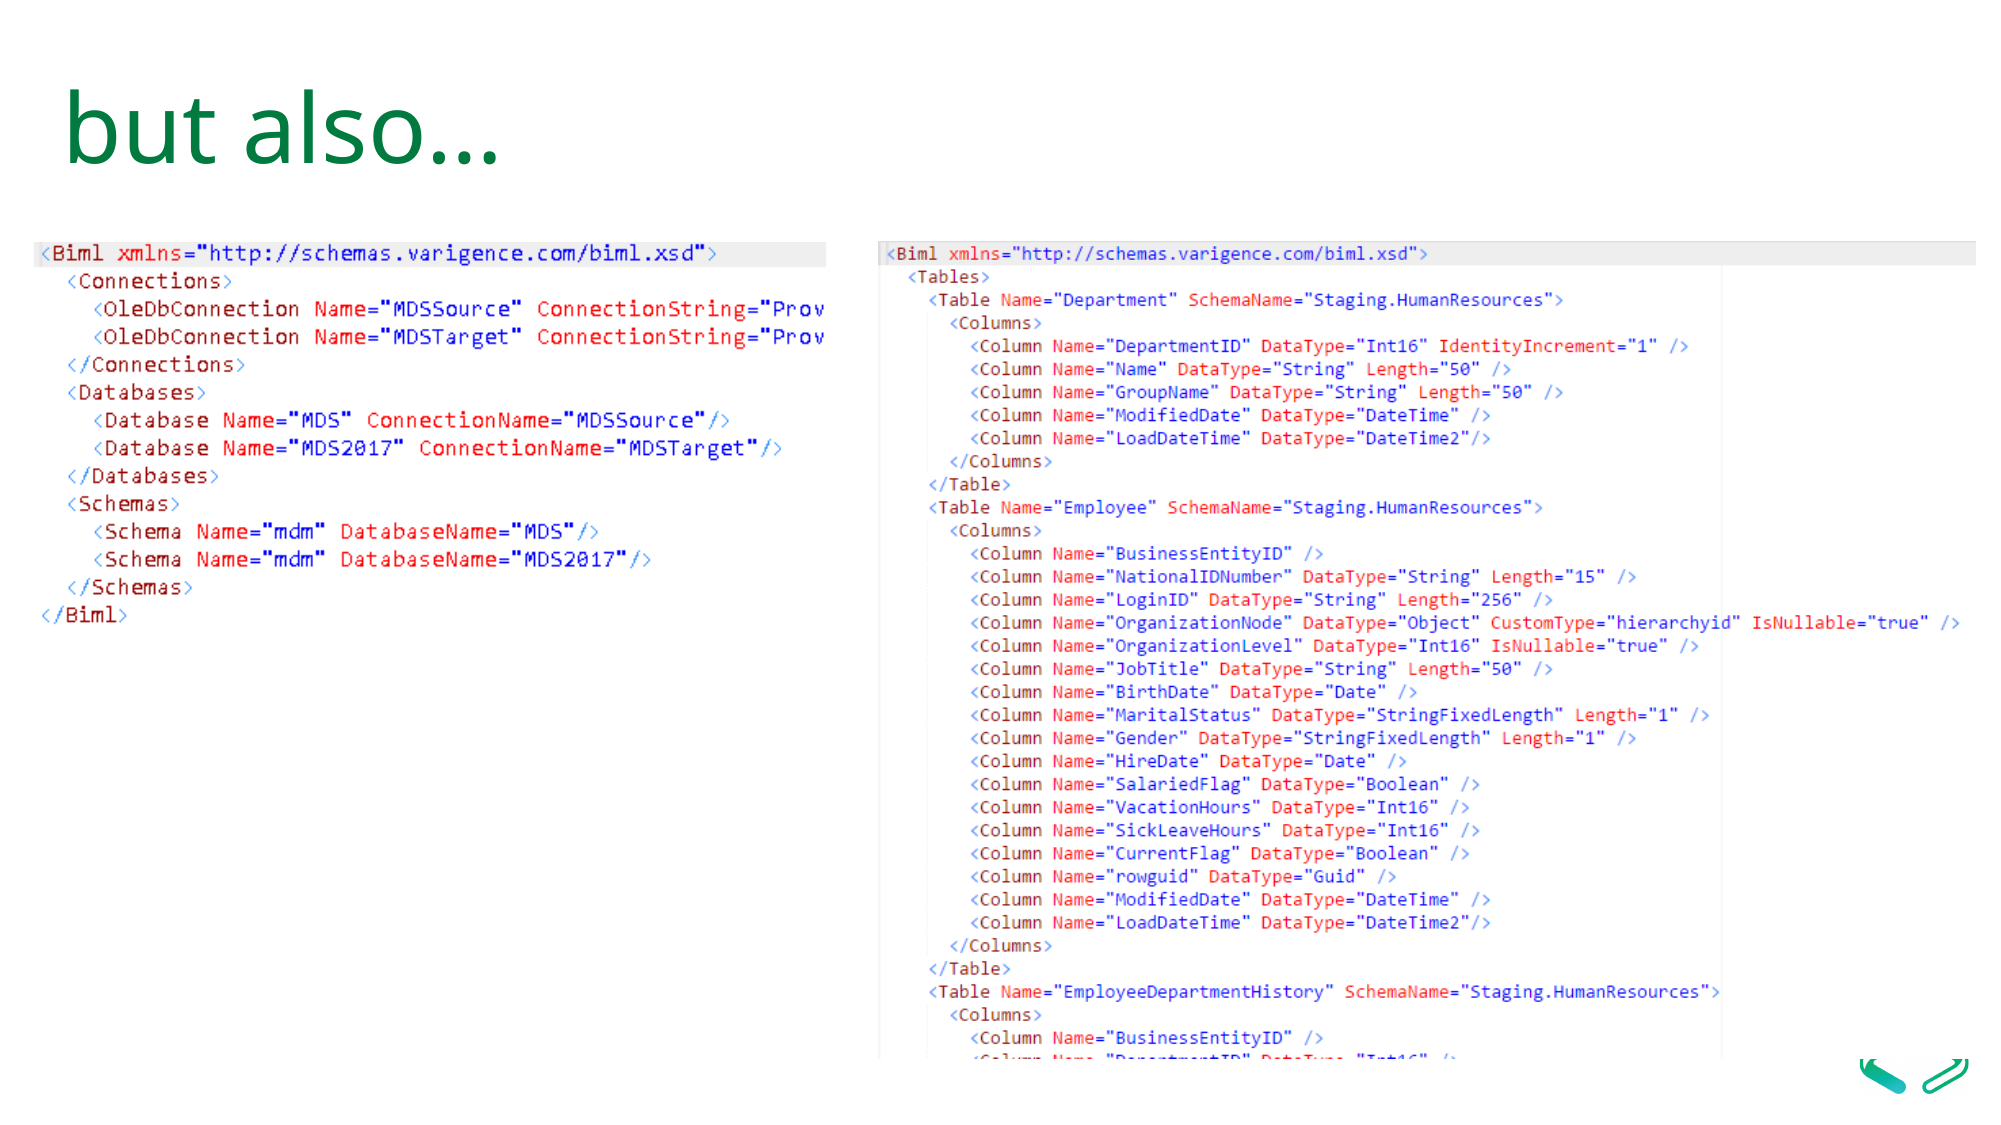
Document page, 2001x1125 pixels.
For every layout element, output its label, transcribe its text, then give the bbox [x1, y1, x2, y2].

title but also… [62, 62, 1938, 188]
picture [33, 241, 827, 634]
picture [878, 241, 1976, 1059]
